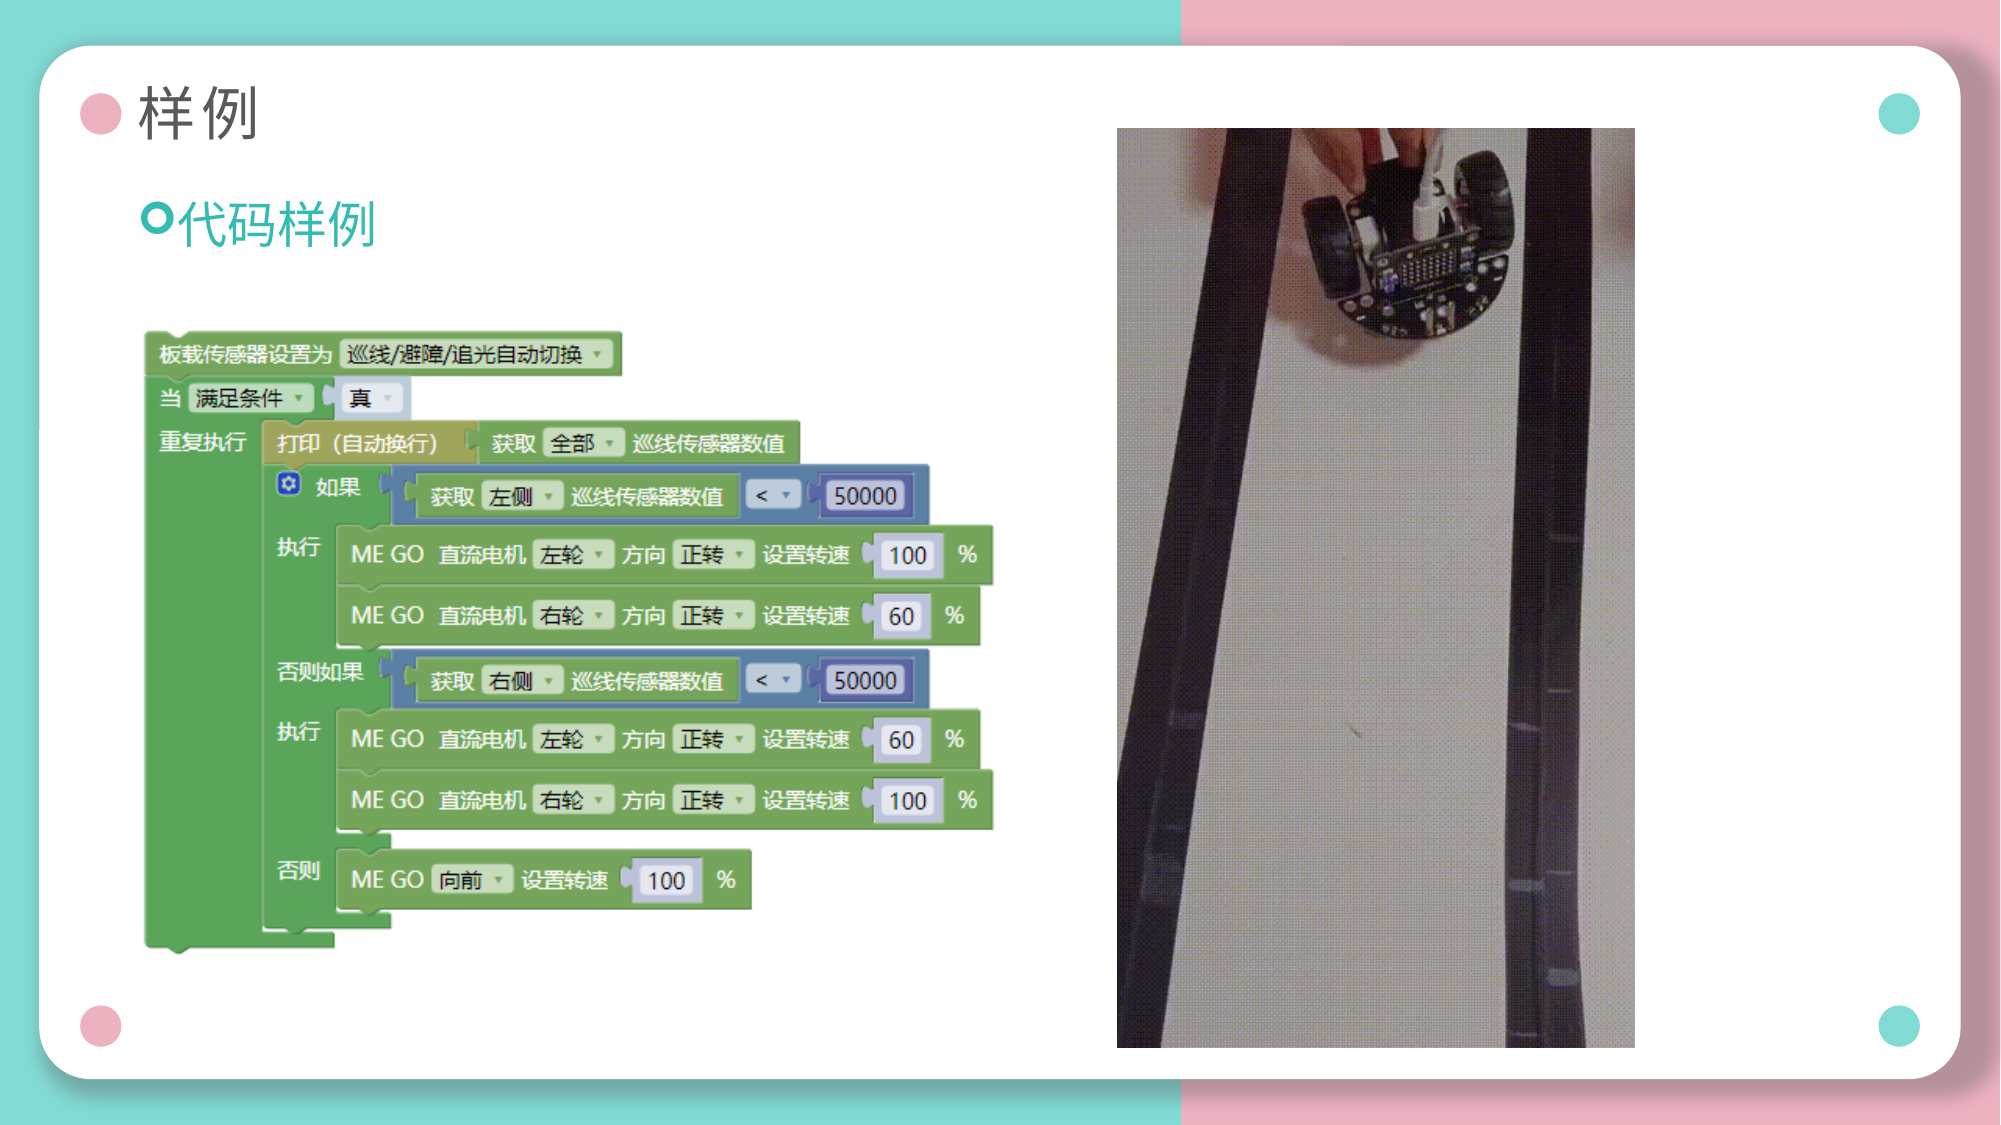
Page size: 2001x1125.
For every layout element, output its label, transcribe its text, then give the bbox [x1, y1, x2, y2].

picture [141, 328, 1010, 960]
list 代码样例 [137, 185, 976, 262]
title 样例 [137, 77, 976, 157]
picture [1117, 128, 1635, 1048]
